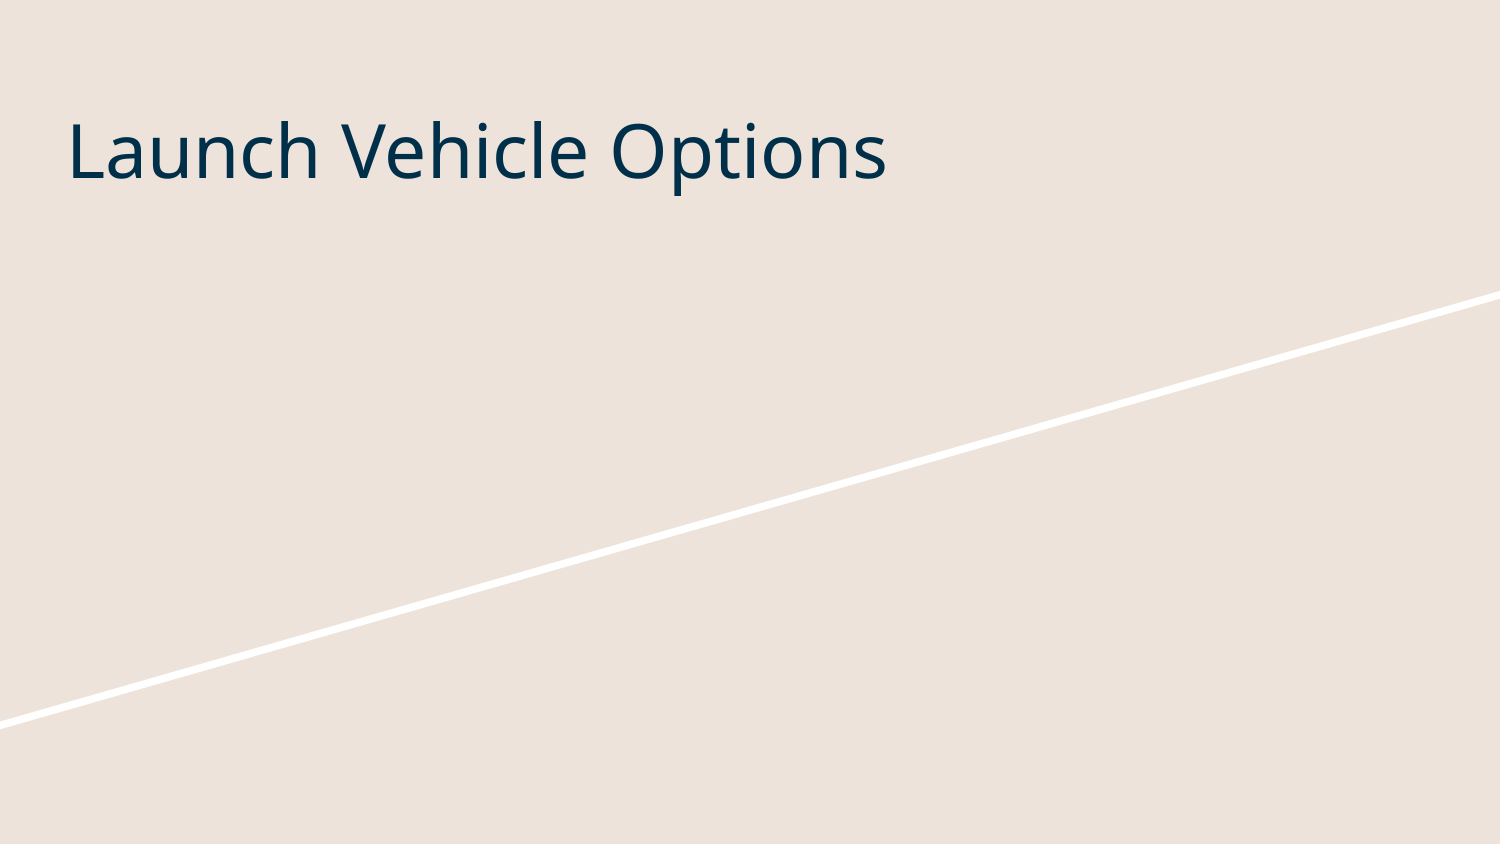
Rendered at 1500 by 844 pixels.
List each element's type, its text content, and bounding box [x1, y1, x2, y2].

title Launch Vehicle Options [51, 88, 1449, 299]
